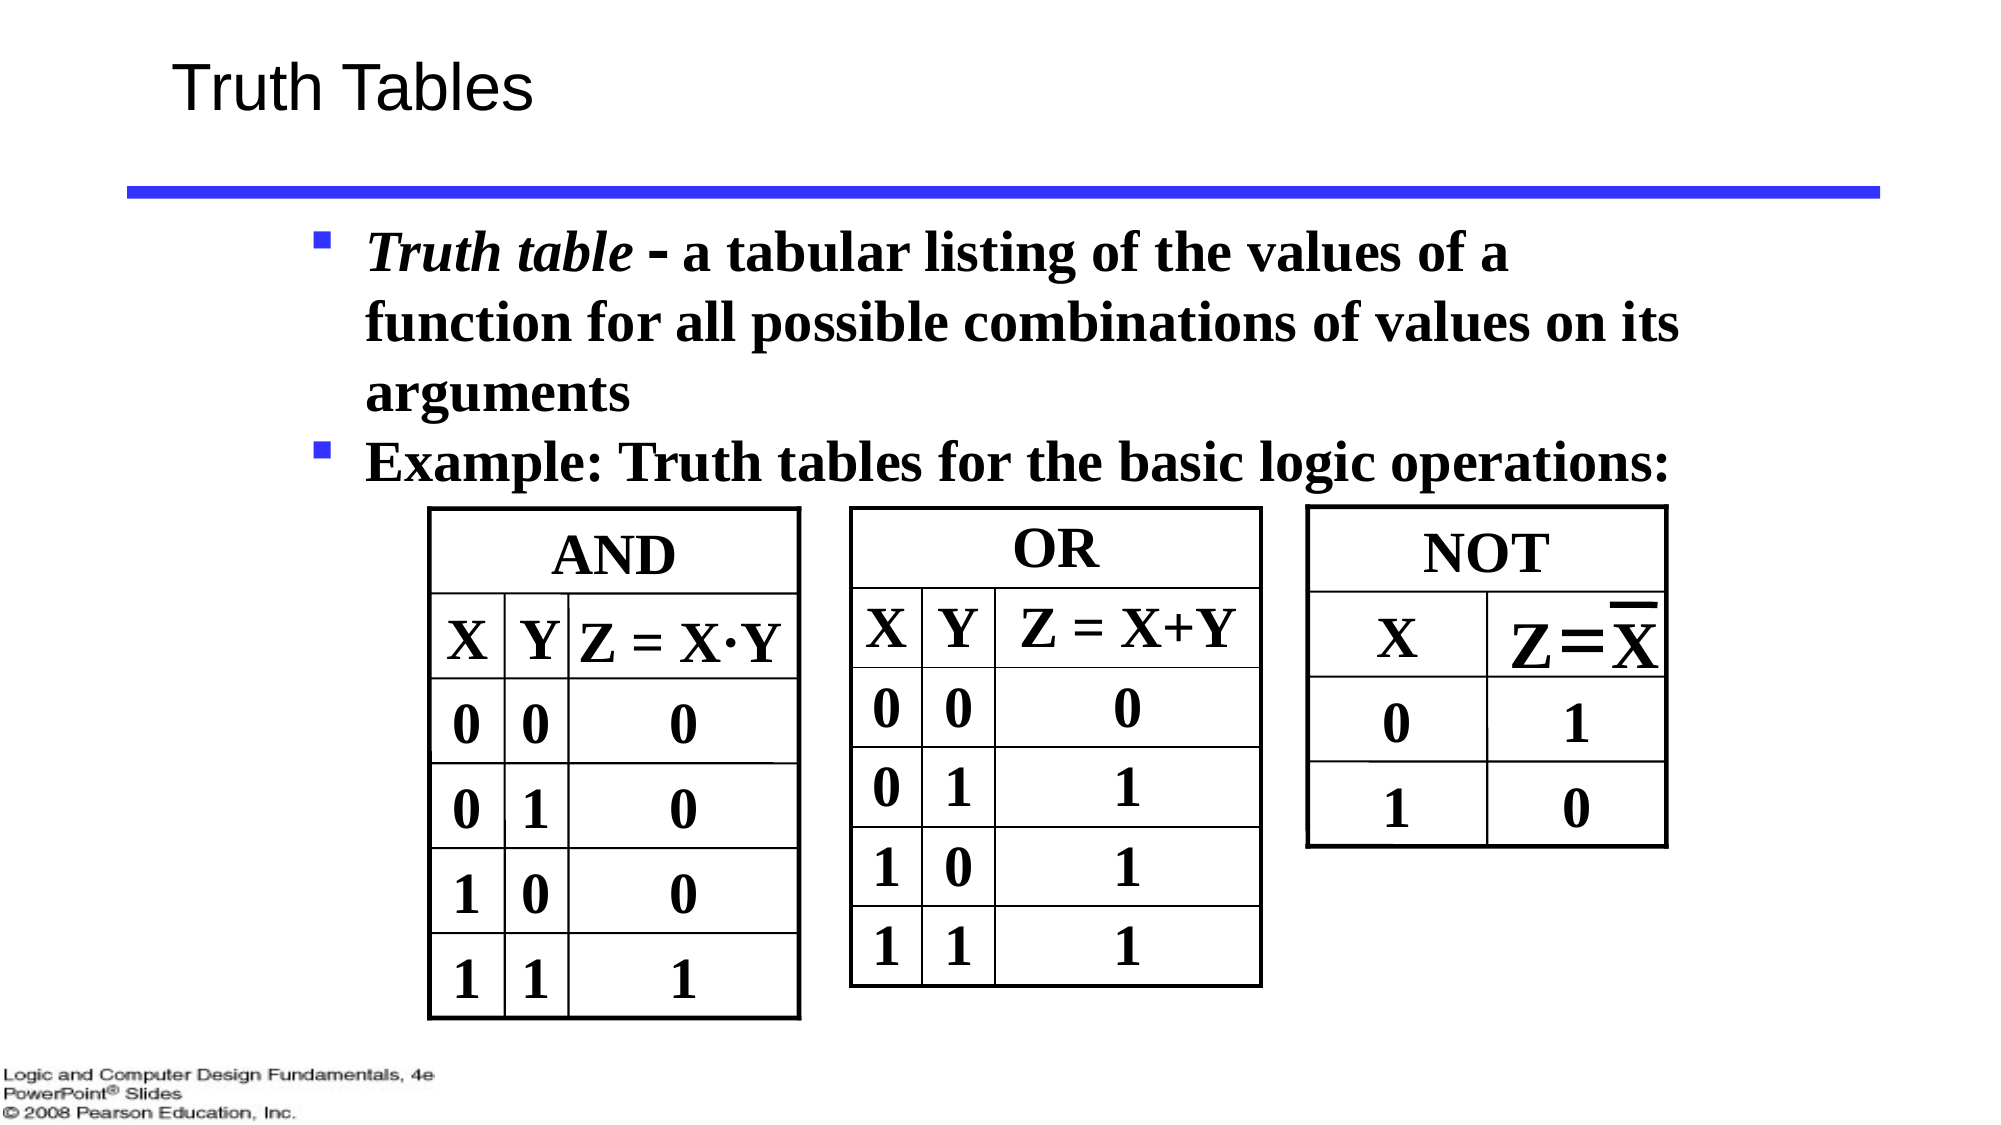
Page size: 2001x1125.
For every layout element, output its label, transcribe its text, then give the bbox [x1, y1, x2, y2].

table_cell 1 [996, 748, 1259, 826]
table_cell 1 [923, 907, 994, 984]
table_cell 1 [853, 828, 921, 905]
table_cell 0 [923, 668, 994, 746]
table_cell X [853, 589, 921, 667]
table_cell 1 [996, 907, 1259, 984]
table_cell 0 [853, 748, 921, 826]
table_cell 0 [996, 668, 1259, 746]
table_header OR [853, 510, 1259, 587]
table_cell Z = X+Y [996, 589, 1259, 667]
table_cell 1 [853, 907, 921, 984]
table_cell 0 [923, 828, 994, 905]
table_cell Y [923, 589, 994, 667]
table_cell 1 [923, 748, 994, 826]
picture [3, 1066, 435, 1123]
table_cell 1 [996, 828, 1259, 905]
title Truth Tables [156, 0, 1857, 168]
list Truth table - a tabular listing of the values of a function for all possible combinations of values on its arguments Example: Truth tables for the basic logic operations: [294, 205, 1725, 1031]
table_cell 0 [853, 668, 921, 746]
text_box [429, 508, 815, 1018]
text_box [1307, 506, 1667, 847]
